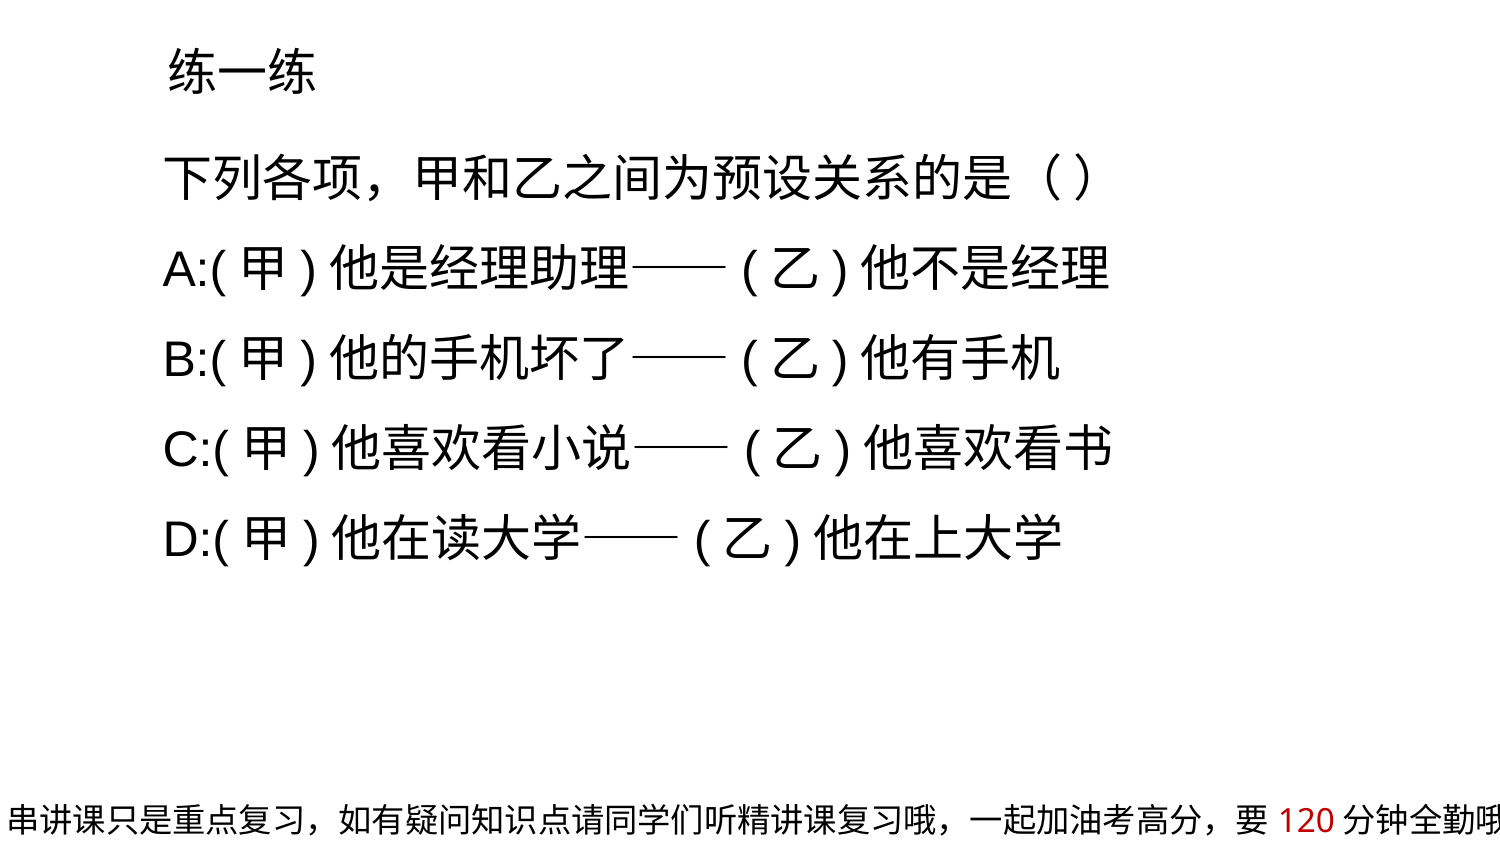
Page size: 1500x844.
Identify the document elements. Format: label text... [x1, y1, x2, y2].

text_box 下列各项，甲和乙之间为预设关系的是（ ） A:(甲)他是经理助理——(乙)他不是经理 B:(甲)他的手机坏了——(乙)他有手机 C:(甲)他喜欢看小说——(乙)他喜欢看书 D:(甲)他在读大学——(乙)他在上大学 [147, 108, 1407, 664]
text_box 练一练 [152, 33, 873, 108]
